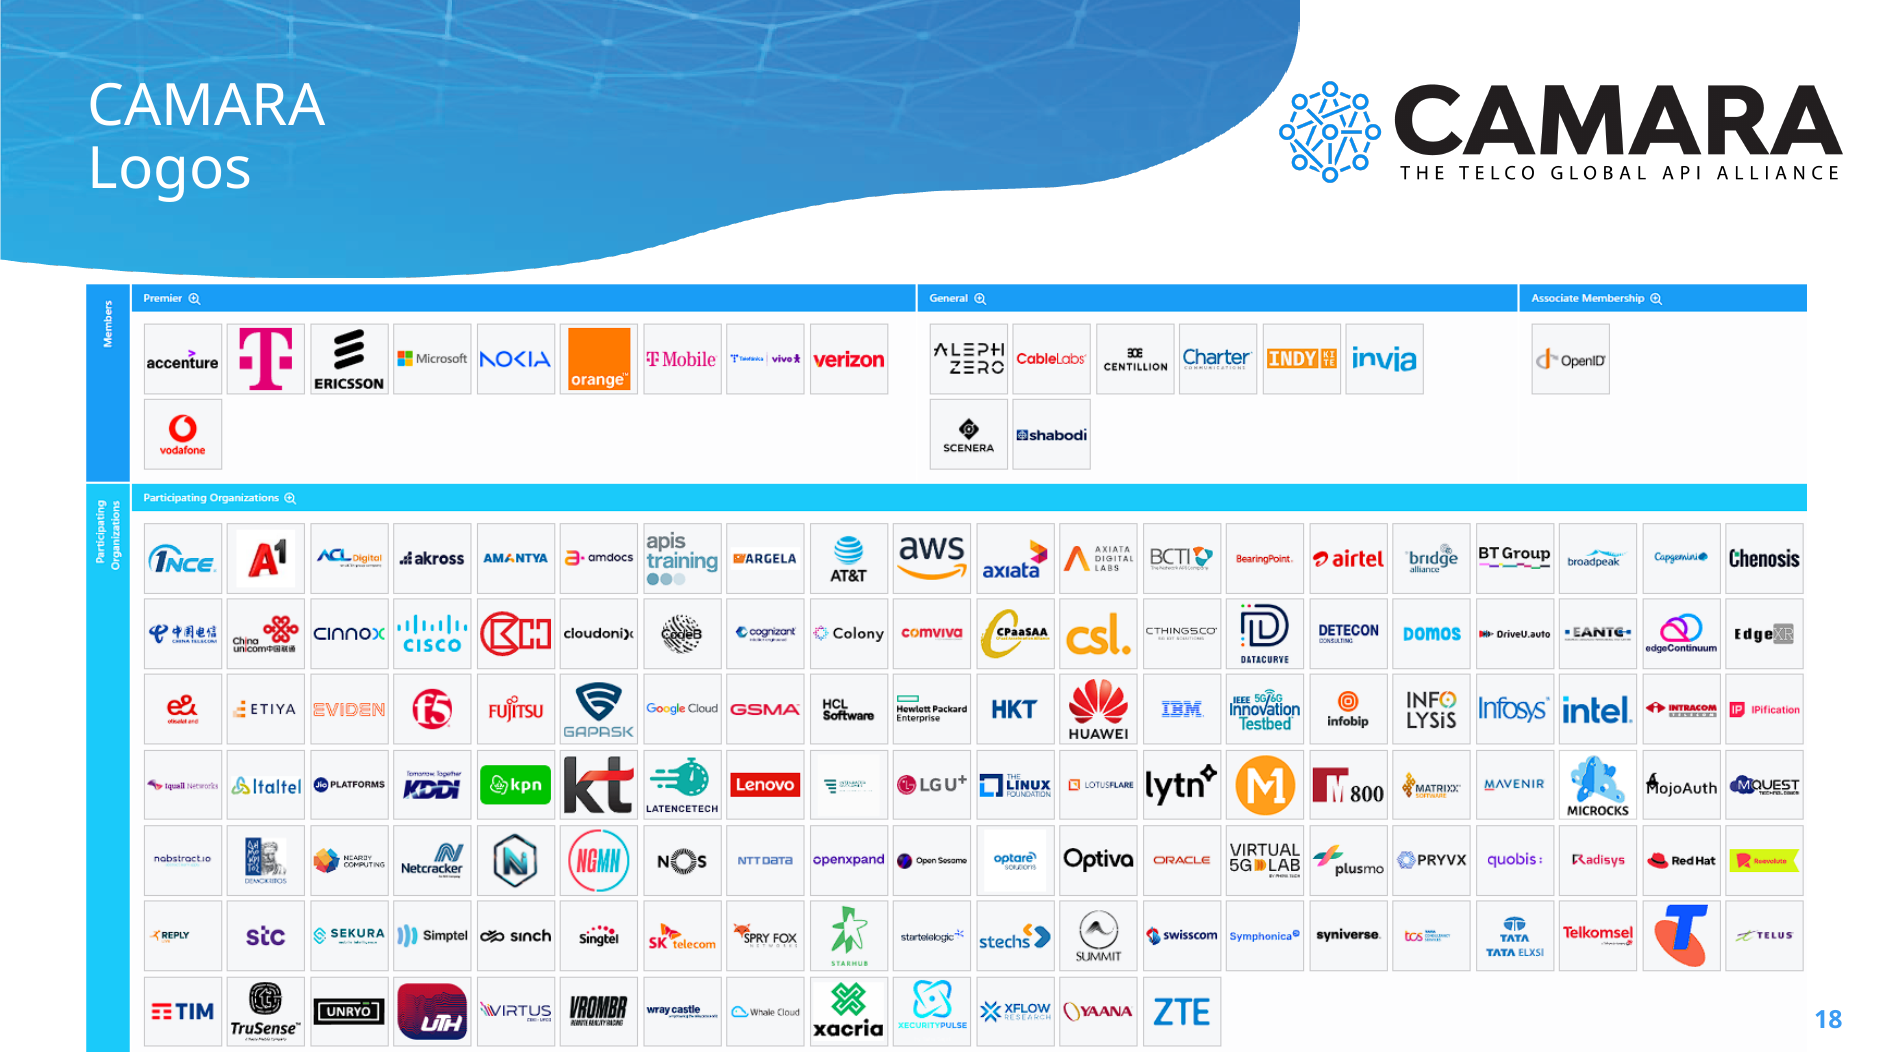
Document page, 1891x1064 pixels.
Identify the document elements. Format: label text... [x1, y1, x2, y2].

picture [0, 0, 1300, 278]
title CAMARA Logos [72, 67, 1869, 197]
picture [83, 280, 1807, 1052]
